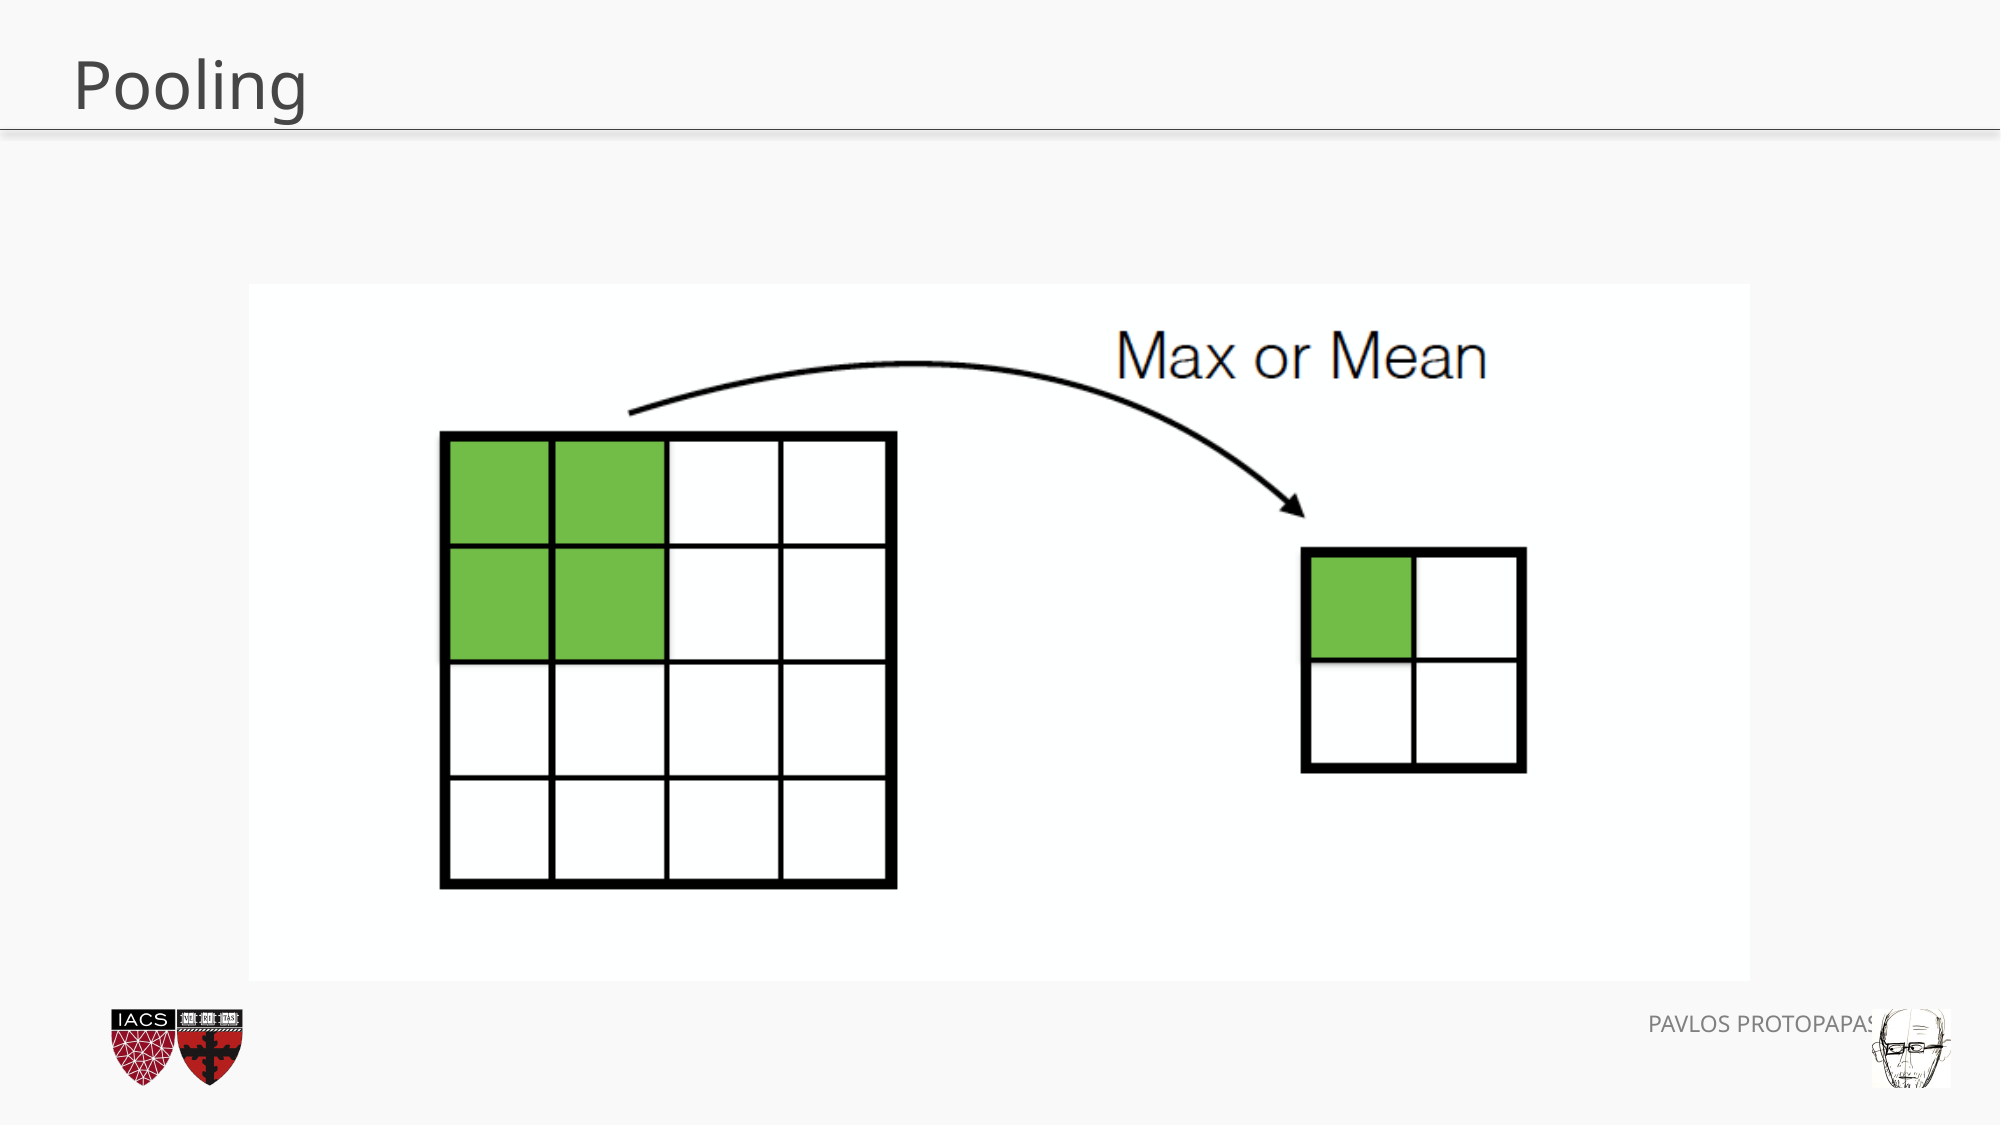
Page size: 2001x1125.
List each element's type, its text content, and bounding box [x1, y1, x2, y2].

title Pooling [57, 35, 1943, 162]
picture [1872, 1009, 1951, 1088]
picture [109, 1009, 243, 1086]
picture [249, 284, 1751, 981]
